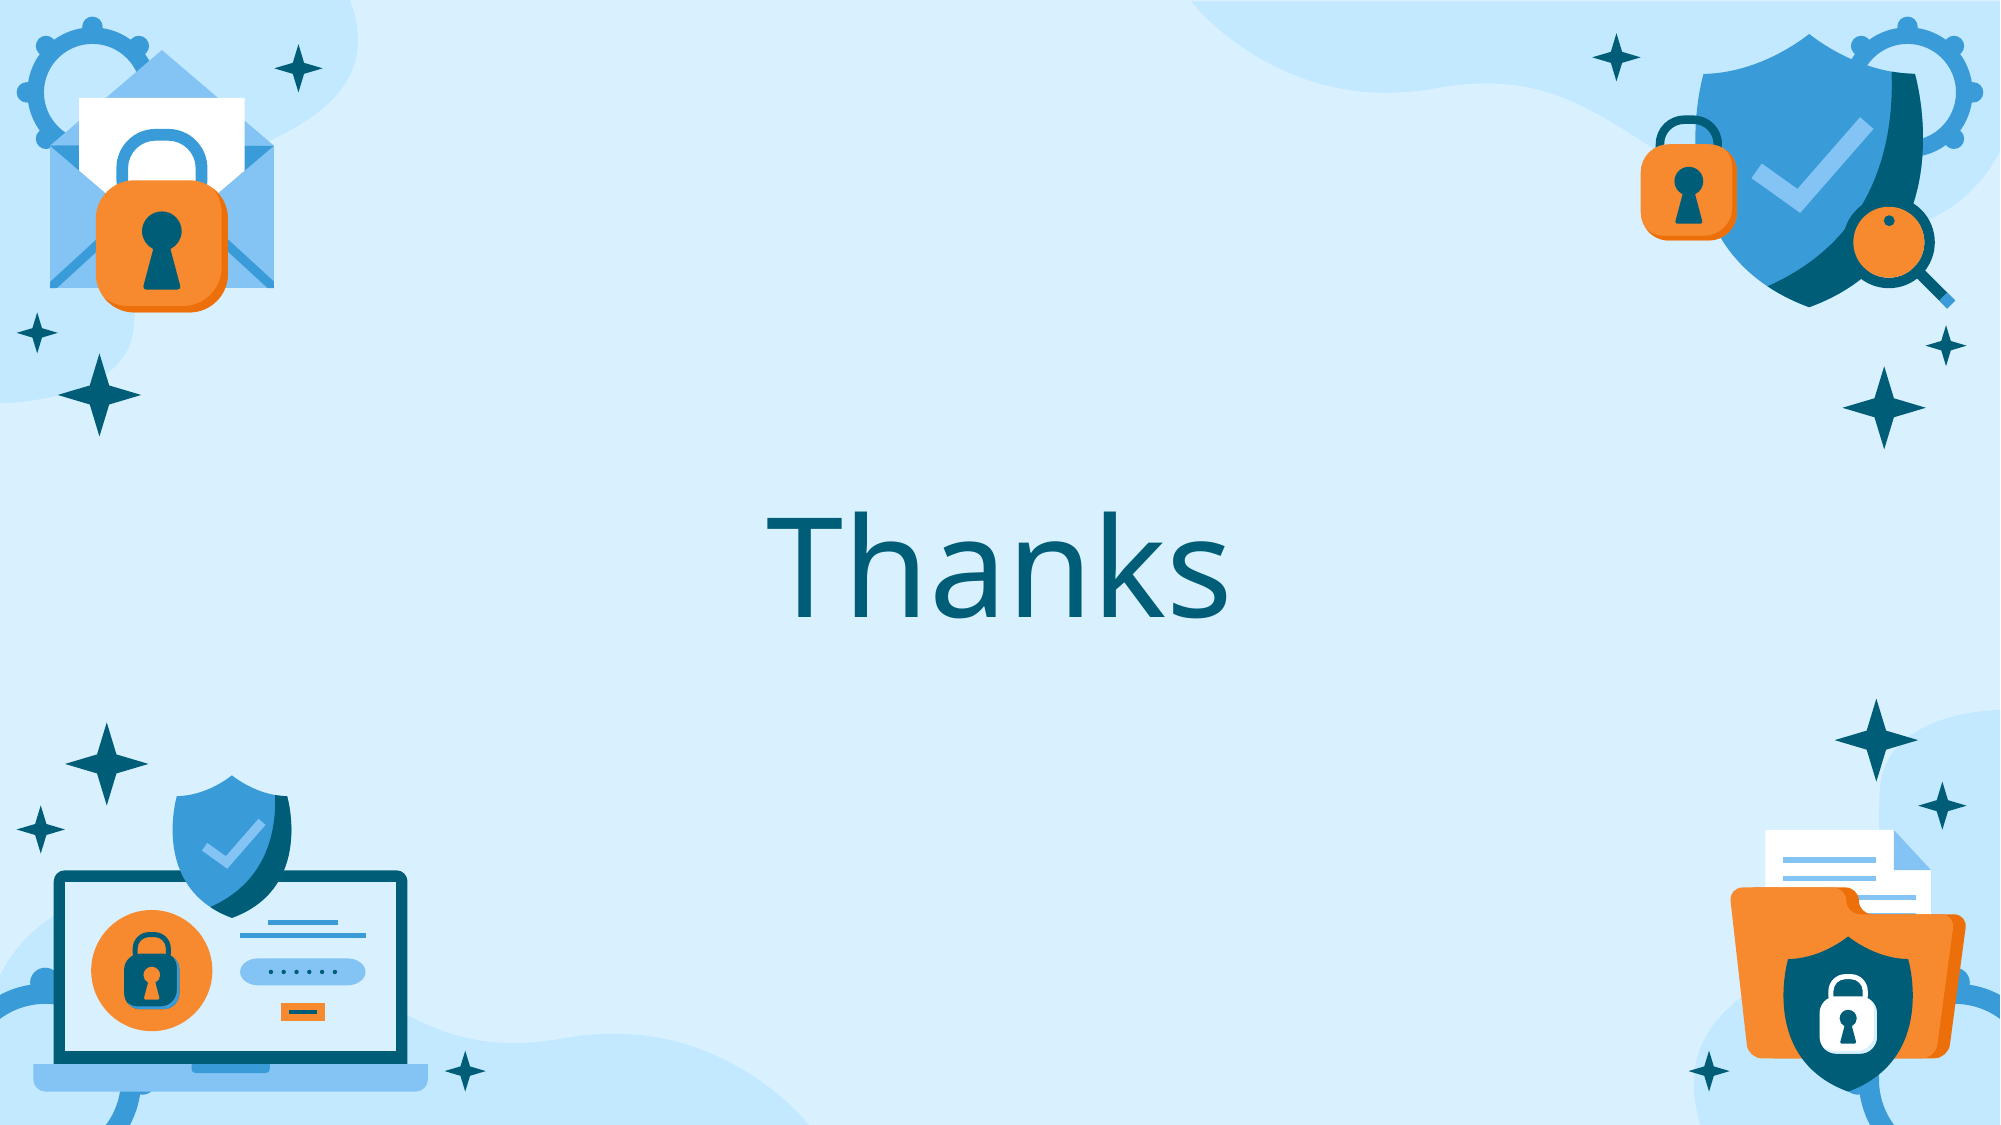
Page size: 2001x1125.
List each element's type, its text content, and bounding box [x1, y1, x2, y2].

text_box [1688, 698, 2000, 1125]
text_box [16, 16, 323, 437]
title Thanks [392, 266, 1608, 859]
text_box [0, 722, 486, 1125]
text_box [1592, 16, 1984, 450]
